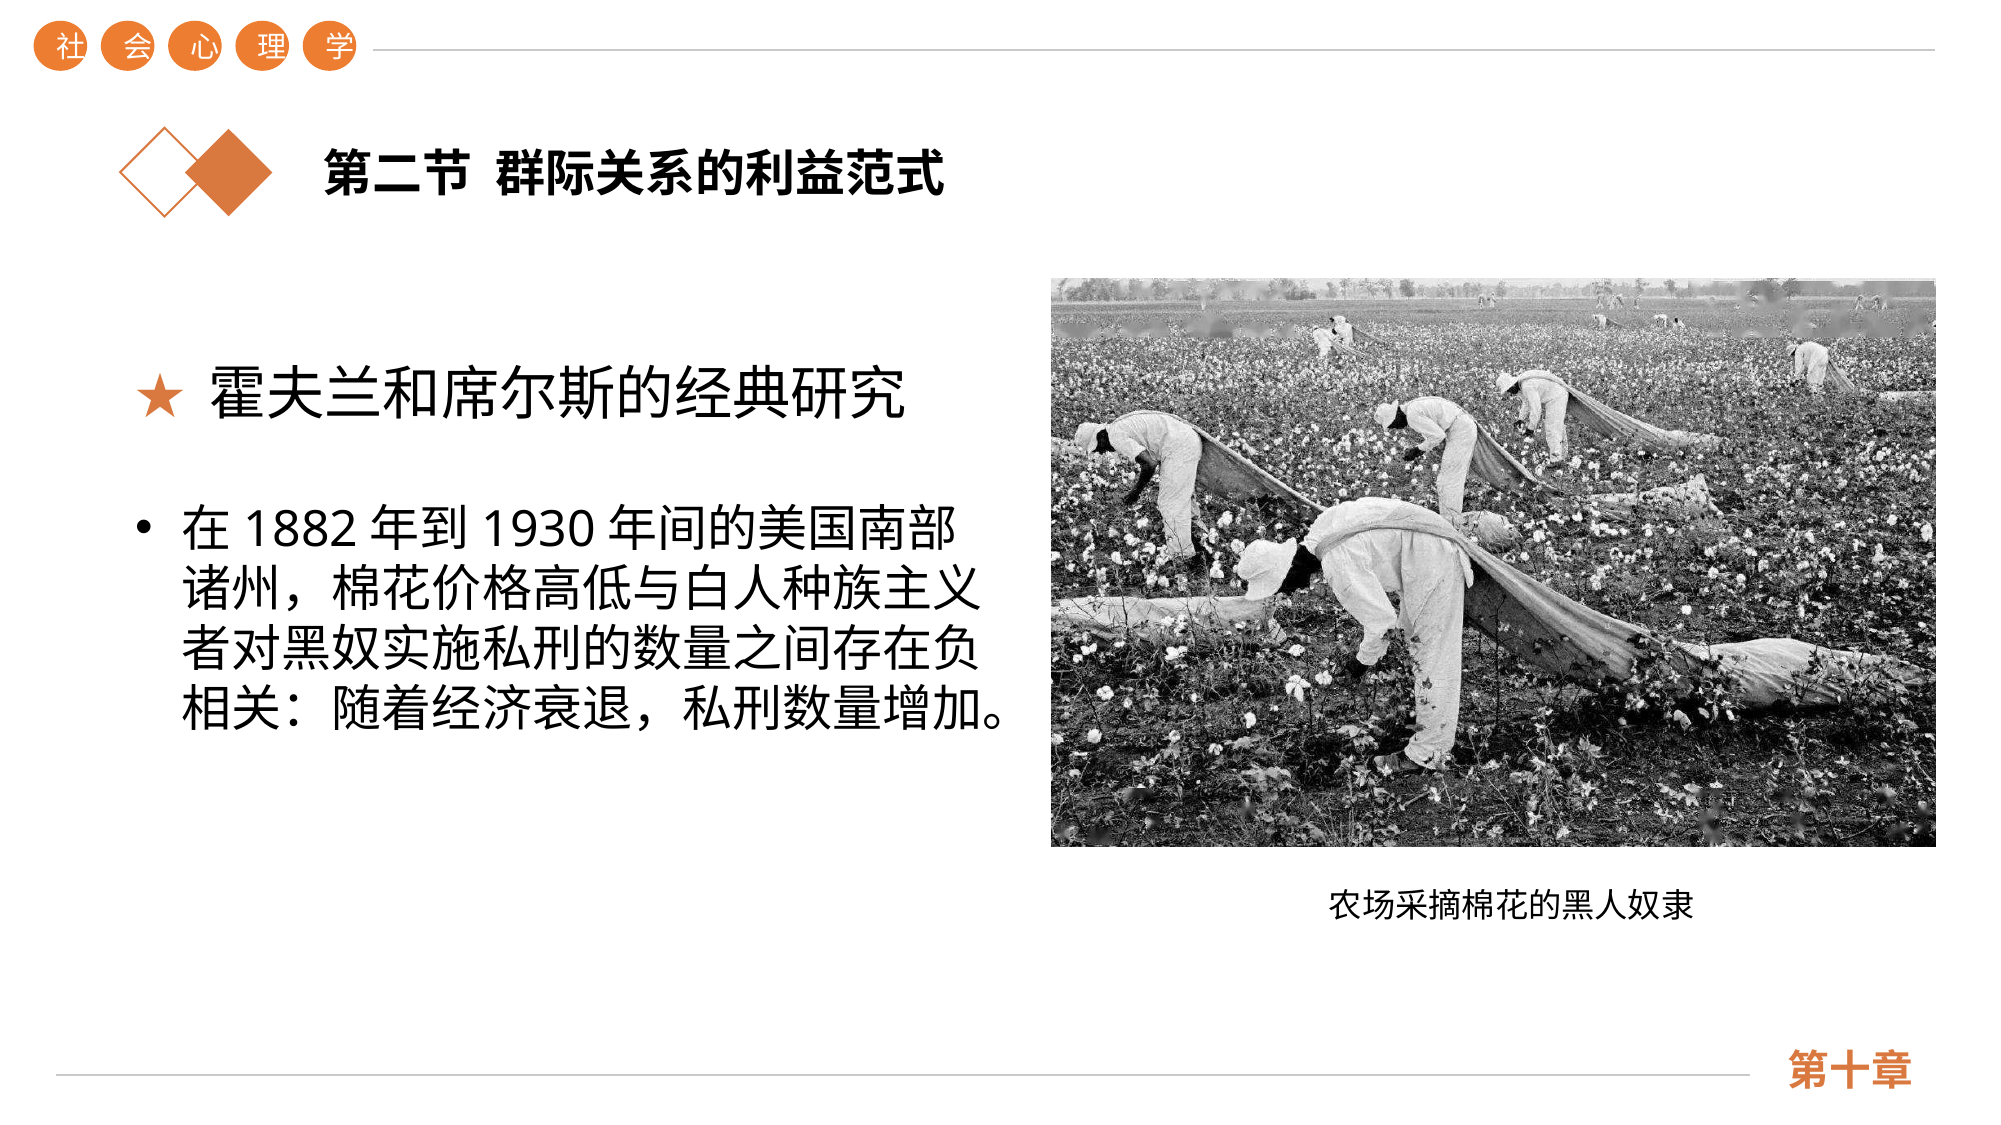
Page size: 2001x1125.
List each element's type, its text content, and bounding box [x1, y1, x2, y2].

picture [1051, 278, 1936, 847]
text_box 第二节 群际关系的利益范式 [308, 134, 961, 269]
text_box 农场采摘棉花的黑人奴隶 [1088, 876, 1936, 932]
text_box 第十章 [1772, 1040, 2000, 1101]
text_box ★ 霍夫兰和席尔斯的经典研究 在1882年到1930年间的美国南部诸州，棉花价格高低与白人种族主义者对黑奴实施私刑的数量之间存在负相关：随着经济衰退，私刑数量增加。 [120, 348, 1020, 904]
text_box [33, 20, 357, 71]
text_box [120, 127, 273, 217]
